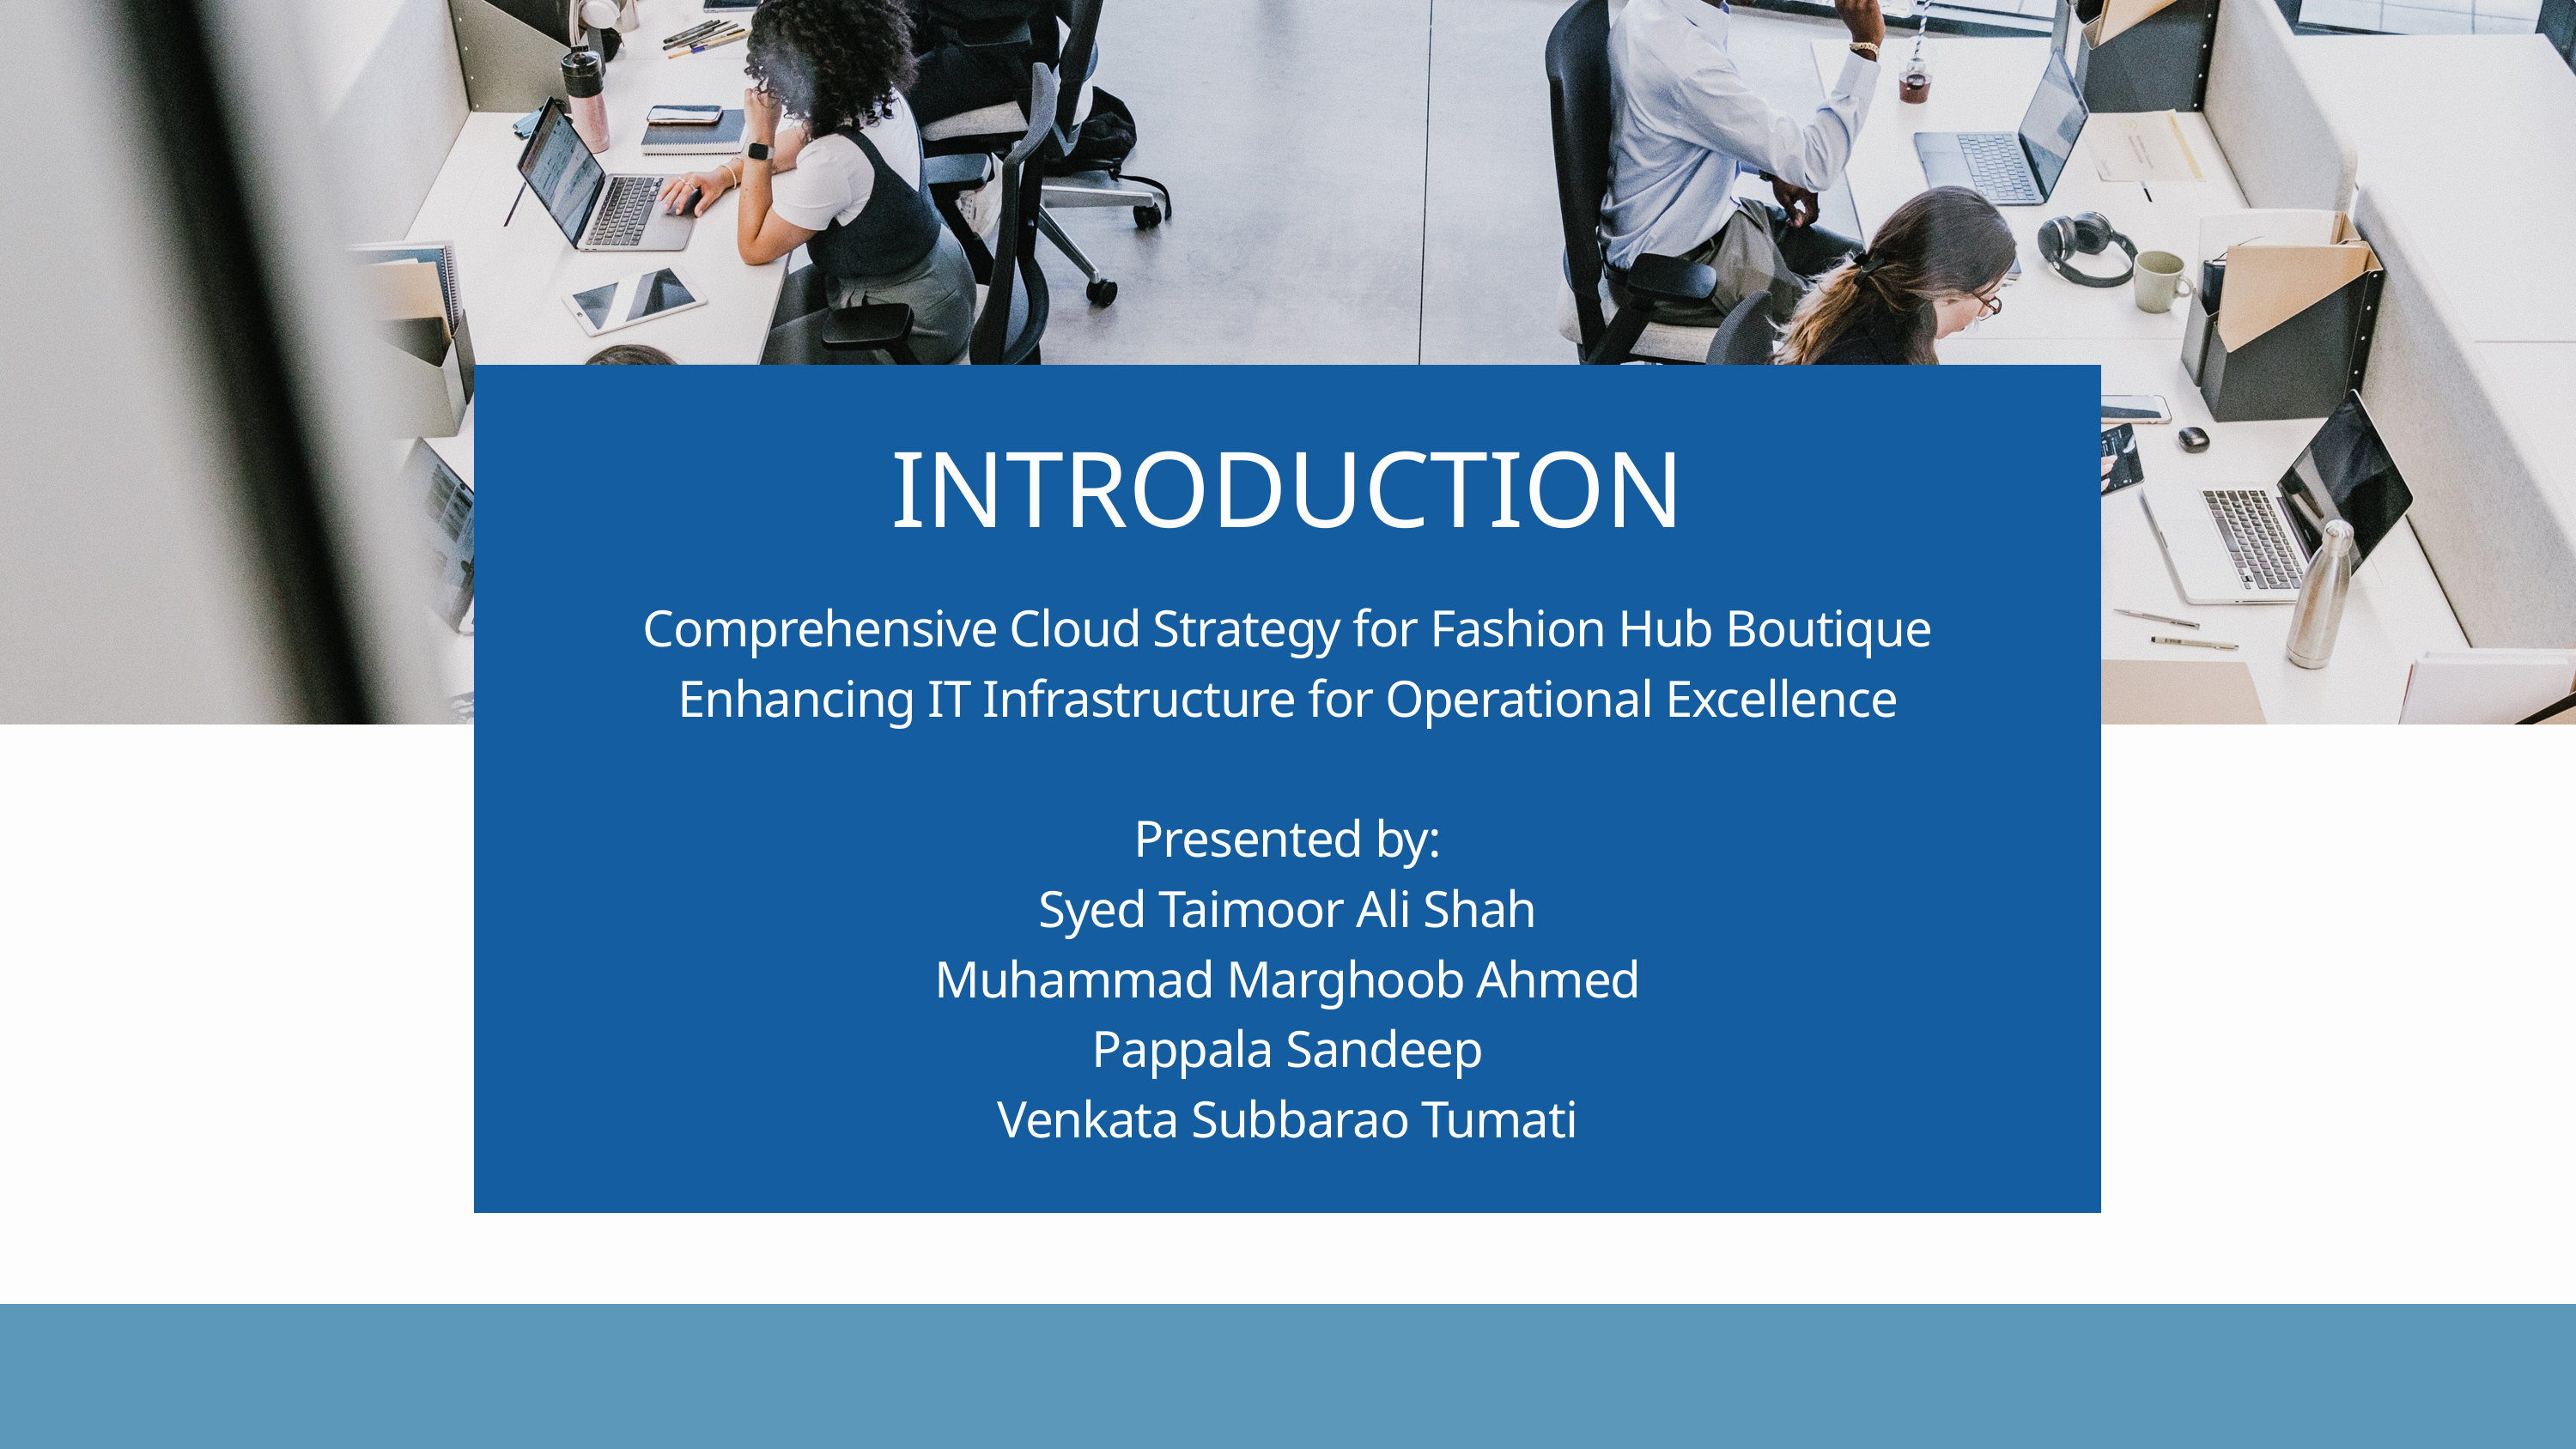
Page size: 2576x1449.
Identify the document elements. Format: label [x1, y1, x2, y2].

text_box [0, 0, 2576, 724]
text_box [474, 364, 2102, 1213]
text_box [0, 1303, 2576, 1449]
